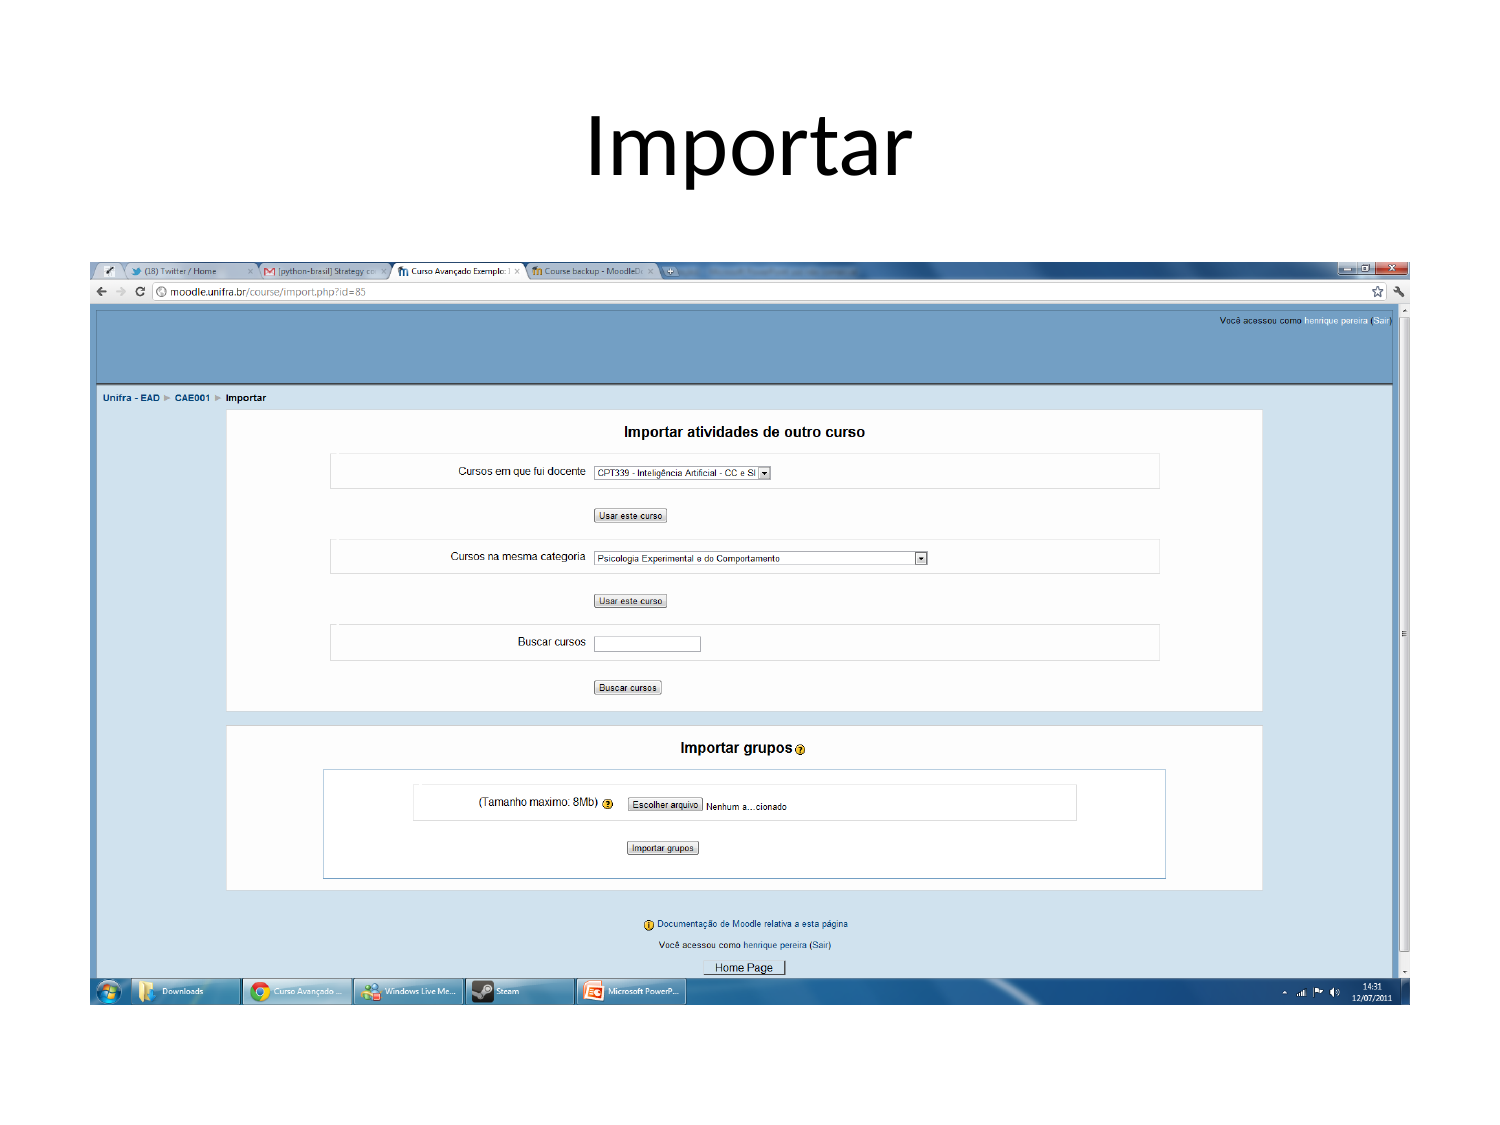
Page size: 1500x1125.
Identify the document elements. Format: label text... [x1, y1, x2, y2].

title Importar [75, 45, 1425, 233]
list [89, 262, 1411, 1006]
